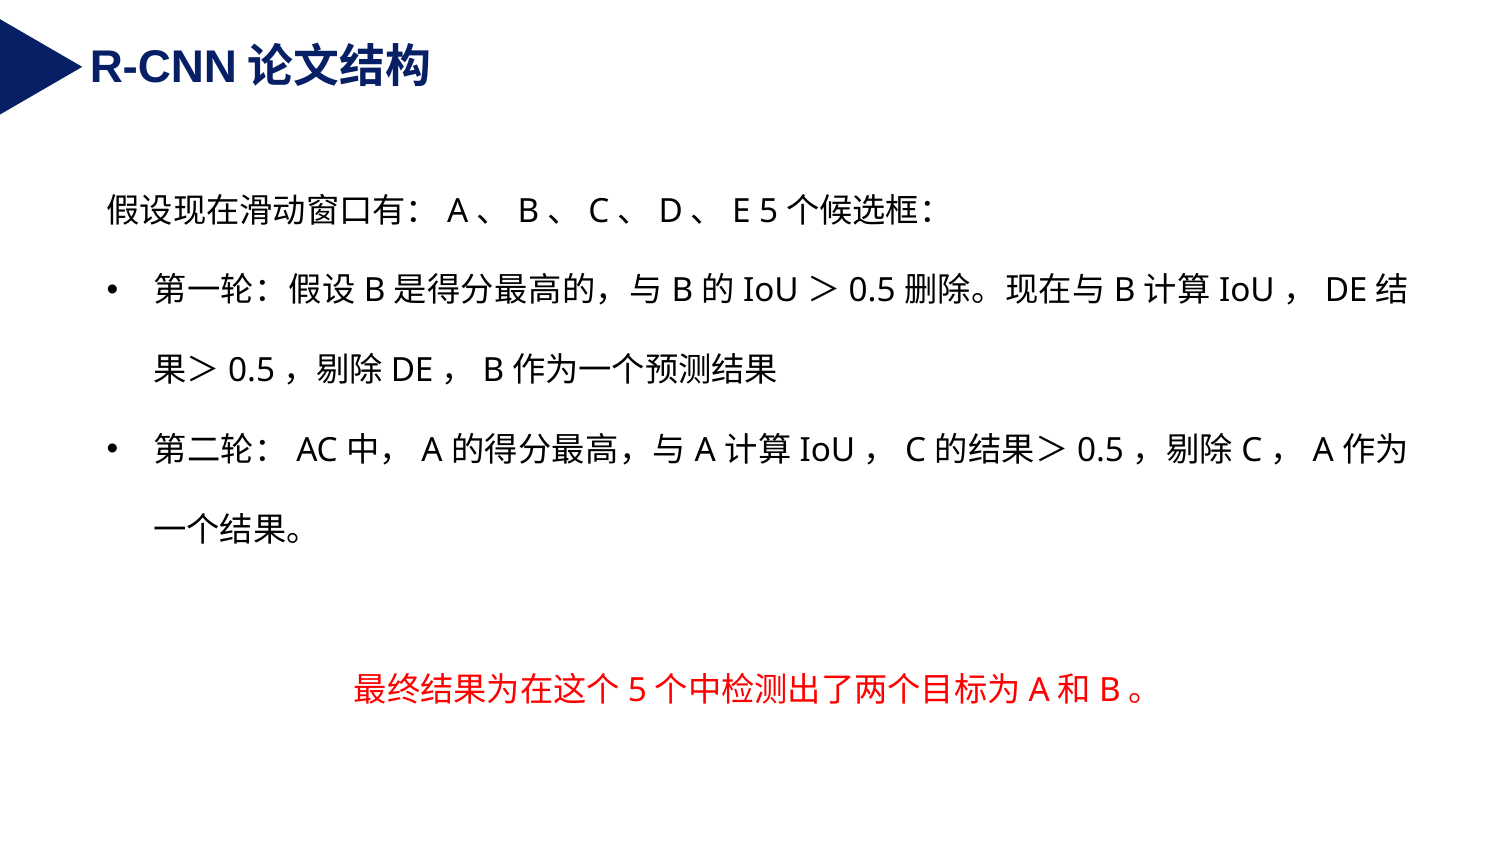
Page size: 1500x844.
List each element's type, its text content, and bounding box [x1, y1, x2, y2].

text_box [0, 19, 83, 115]
text_box 假设现在滑动窗口有：A、B、C、D、E 5个候选框： 第一轮：假设B是得分最高的，与B的IoU＞0.5删除。现在与B计算IoU，DE结果＞0.5，剔除DE，B作为一个预测结果 第二轮：AC中，A的得分最高，与A计算IoU，C的结果＞0.5，剔除C，A作为一个结果。 最终结果为在这个5个中检测出了两个目标为A和B。 [91, 141, 1424, 716]
text_box R-CNN论文结构 [74, 29, 446, 100]
